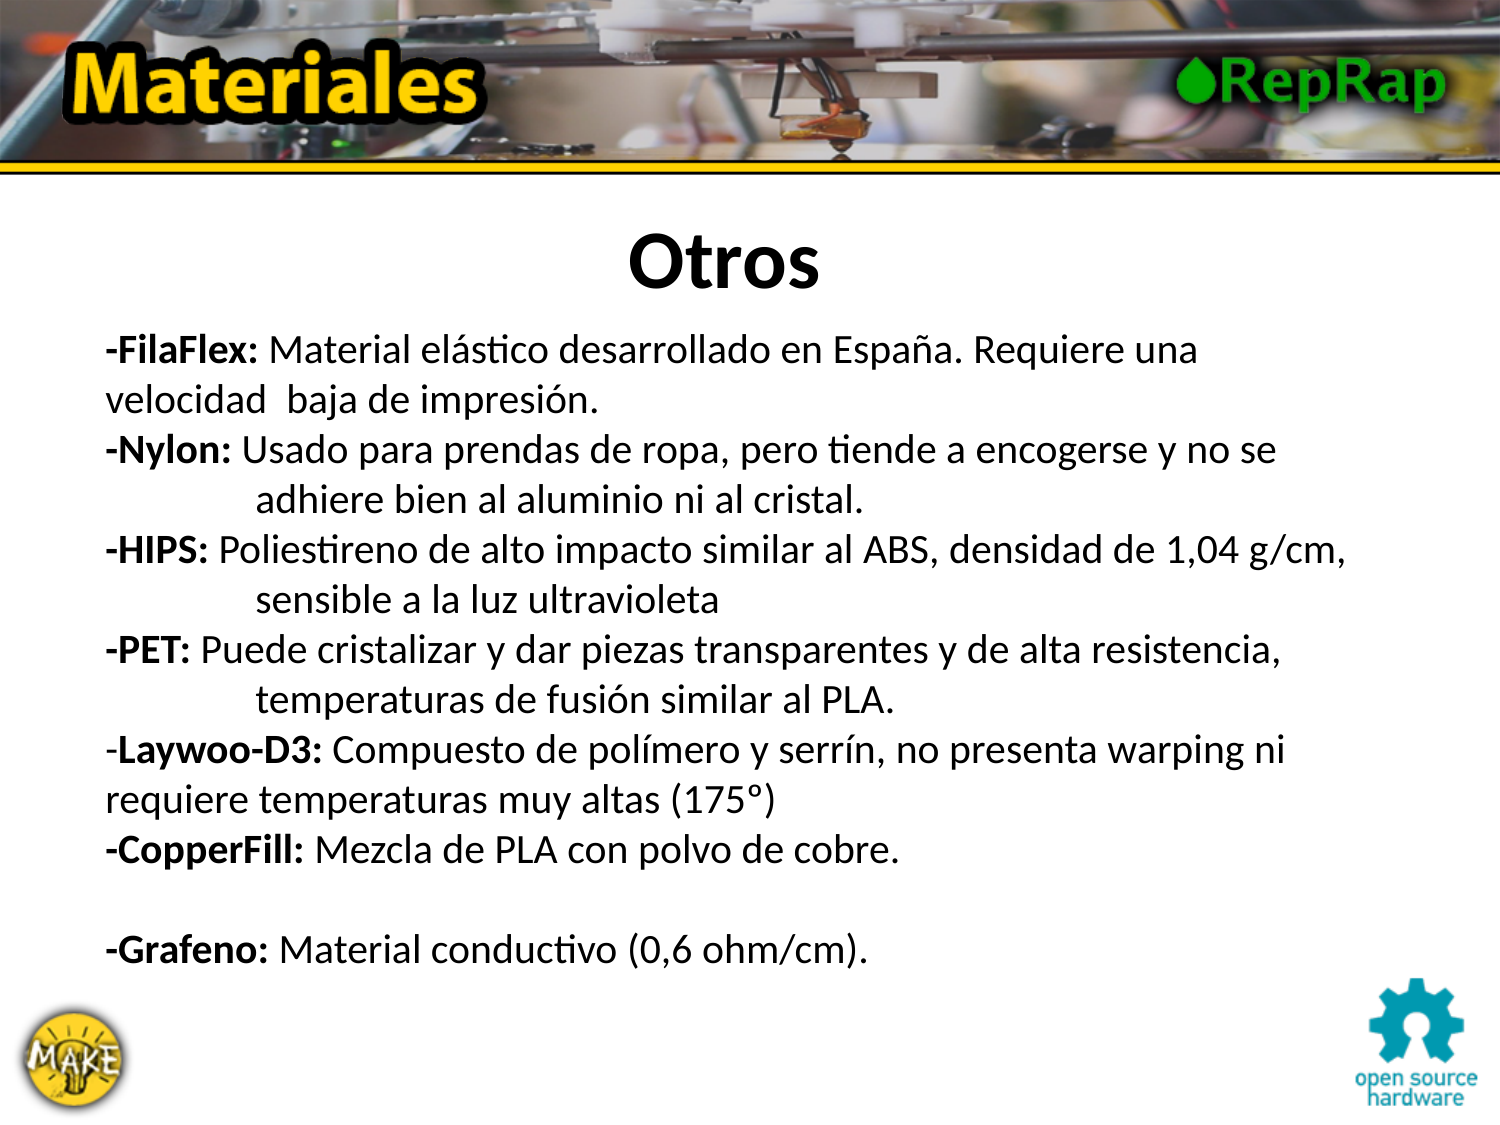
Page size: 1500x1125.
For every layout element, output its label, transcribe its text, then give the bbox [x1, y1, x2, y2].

text_box [0, 74, 1111, 156]
text_box -FilaFlex: Material elástico desarrollado en España. Requiere una velocidad baja de impresión. -Nylon: Usado para prendas de ropa, pero tiende a encogerse y no se adhiere bien al aluminio ni al cristal. -HIPS: Poliestireno de alto impacto similar al ABS, densidad de 1,04 g/cm, sensible a la luz ultravioleta -PET: Puede cristalizar y dar piezas transparentes y de alta resistencia, temperaturas de fusión similar al PLA. -Laywoo-D3: Compuesto de polímero y serrín, no presenta warping ni requiere temperaturas muy altas (175º) -CopperFill: Mezcla de PLA con polvo de cobre. -Grafeno: Material conductivo (0,6 ohm/cm). [90, 314, 1406, 986]
text_box Otros [90, 198, 1359, 314]
picture [0, 0, 1500, 1125]
